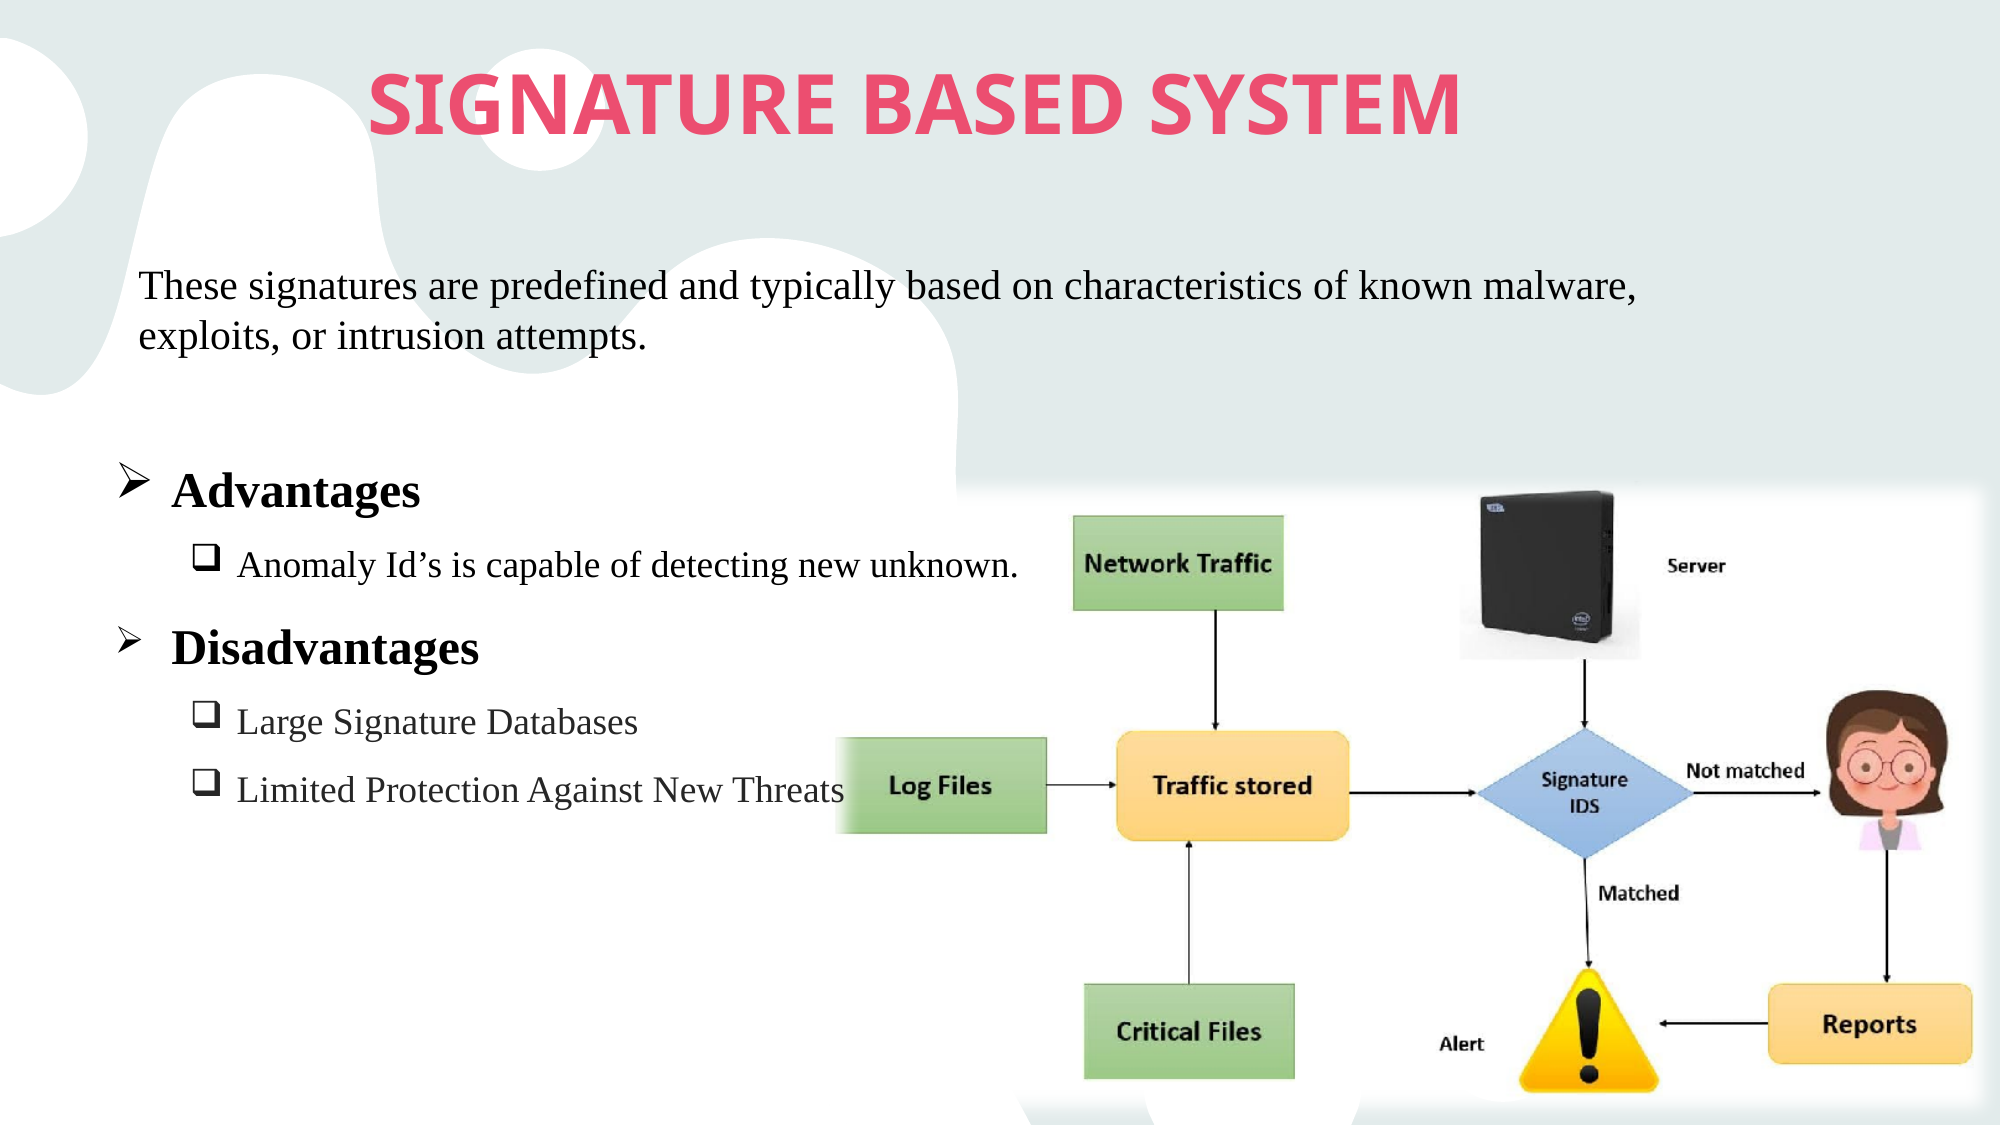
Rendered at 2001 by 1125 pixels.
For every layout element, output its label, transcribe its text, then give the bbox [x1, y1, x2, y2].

text_box SIGNATURE BASED SYSTEM [331, 44, 1481, 159]
text_box Advantages Anomaly Id’s is capable of detecting new unknown. Disadvantages Large Signature Databases Limited Protection Against New Threats [100, 419, 1100, 817]
picture [828, 471, 2000, 1125]
text_box These signatures are predefined and typically based on characteristics of known malware, exploits, or intrusion attempts. [123, 200, 1689, 365]
